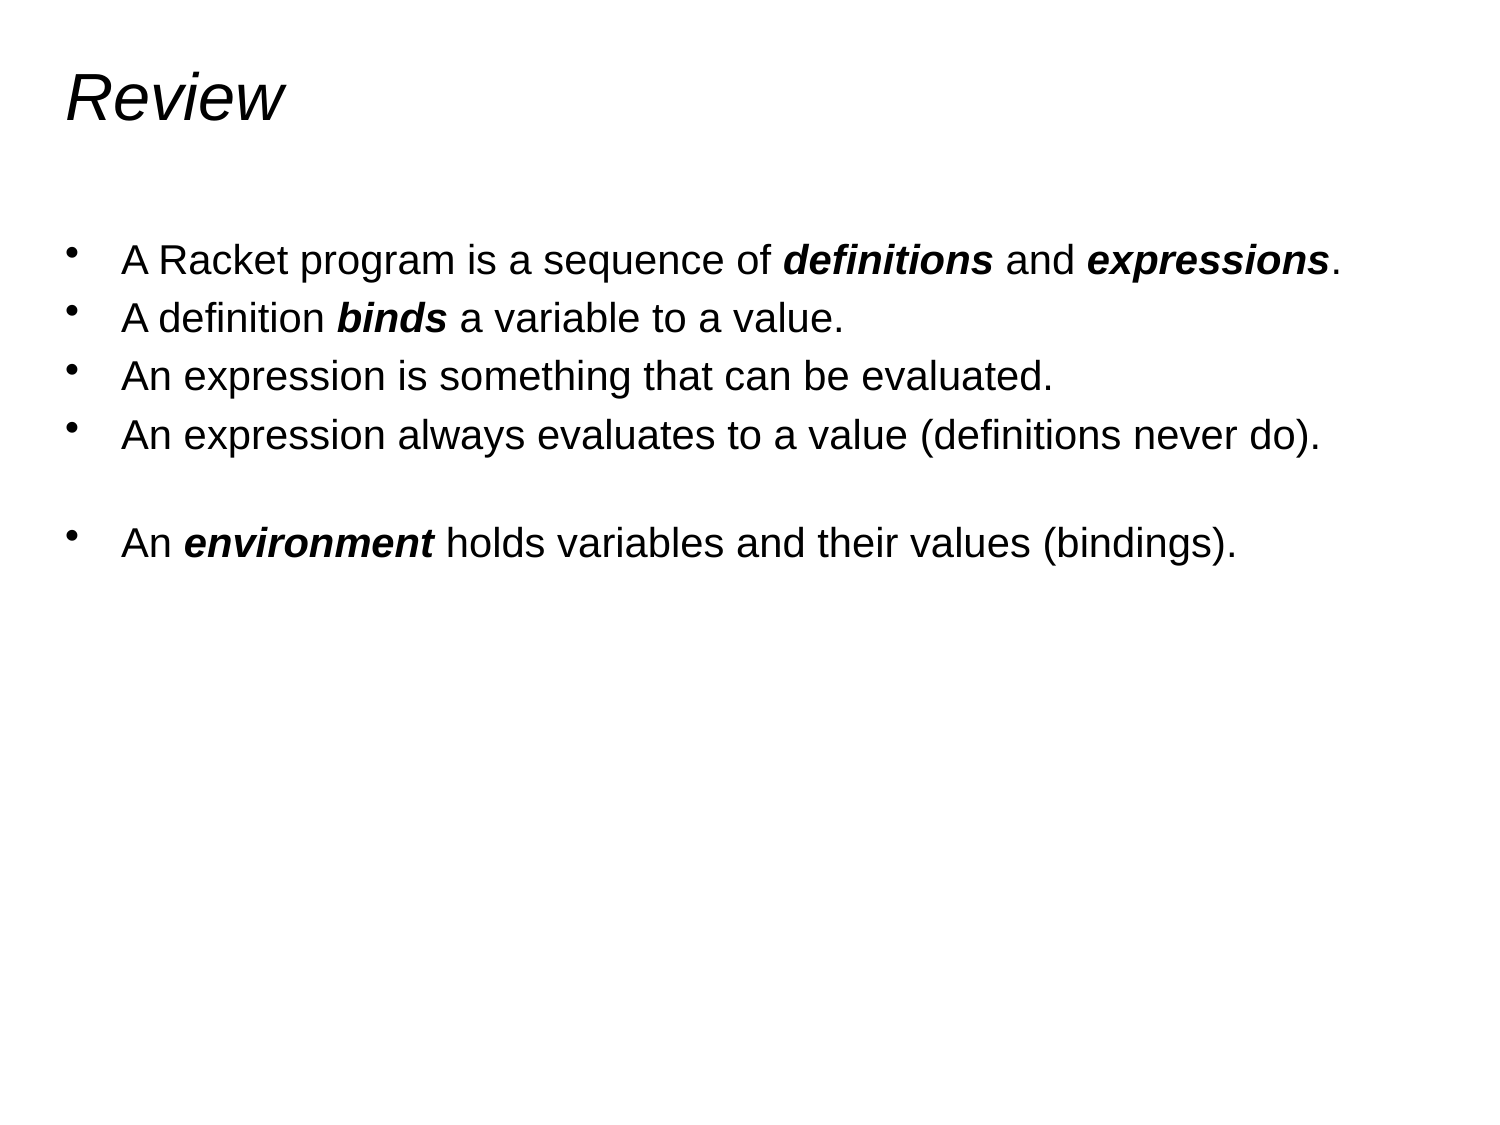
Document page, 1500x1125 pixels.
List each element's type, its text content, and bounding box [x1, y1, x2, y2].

list A Racket program is a sequence of definitions and expressions. A definition binds a variable to a value. An expression is something that can be evaluated. An expression always evaluates to a value (definitions never do). An environment holds variables and their values (bindings). [49, 224, 1451, 1001]
title Review [49, 49, 1451, 138]
